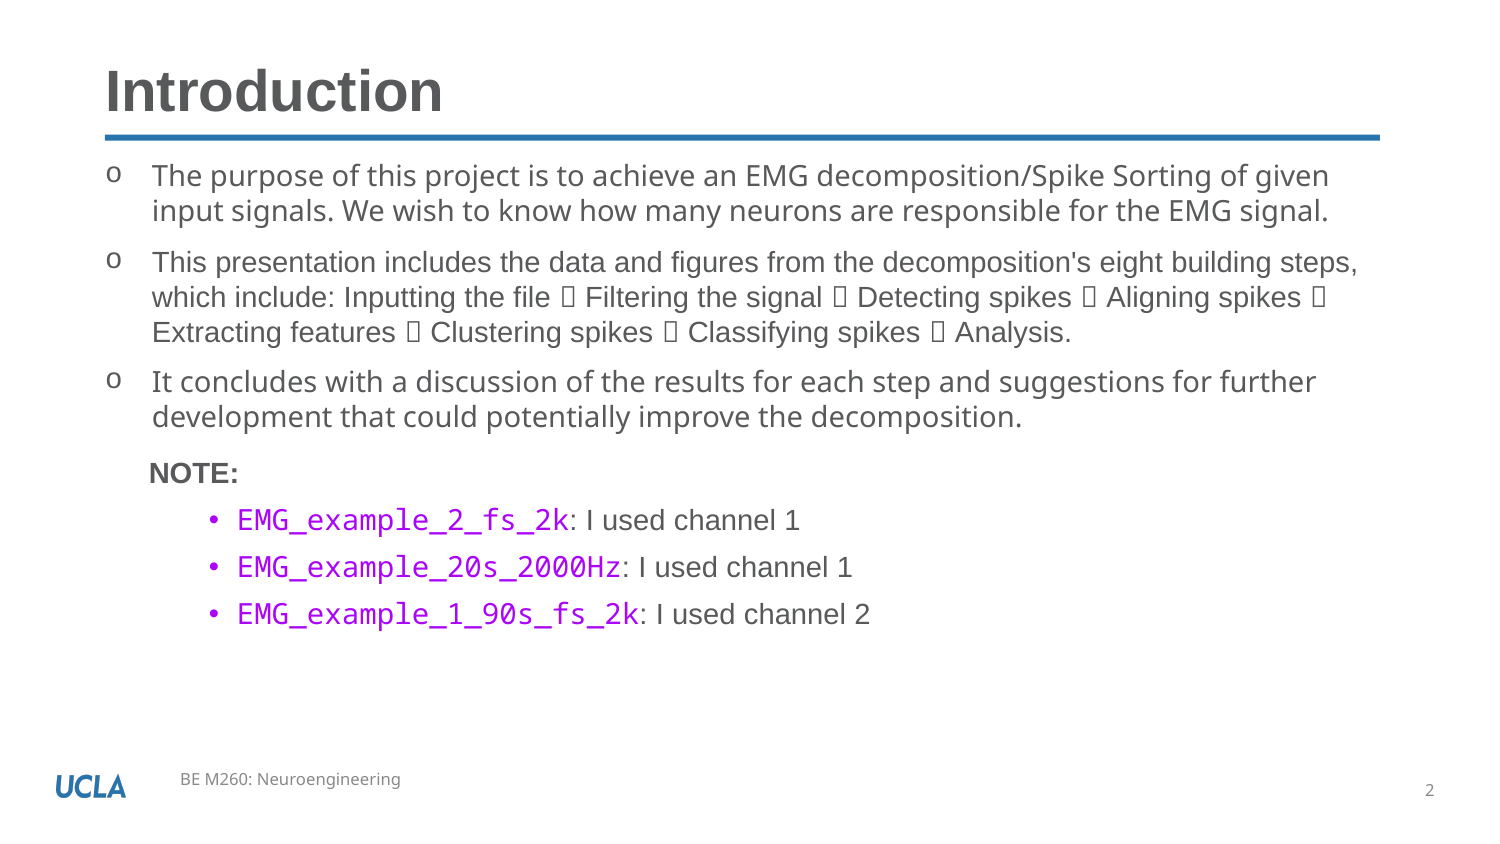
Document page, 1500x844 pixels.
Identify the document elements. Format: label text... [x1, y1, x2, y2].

title Introduction [105, 60, 1380, 125]
picture [56, 774, 126, 798]
slide_number 2 [1425, 780, 1500, 840]
list EMG_example_2_fs_2k: I used channel 1 EMG_example_20s_2000Hz: I used channel 1 EMG_example_1_90s_fs_2k: I used channel 2 [148, 505, 1274, 635]
list NOTE: [148, 454, 1274, 490]
list The purpose of this project is to achieve an EMG decomposition/Spike Sorting of given input signals. We wish to know how many neurons are responsible for the EMG signal. This presentation includes the data and figures from the decomposition's eight building steps, which include: Inputting the file  Filtering the signal  Detecting spikes  Aligning spikes  Extracting features  Clustering spikes  Classifying spikes  Analysis. It concludes with a discussion of the results for each step and suggestions for further development that could potentially improve the decomposition. [105, 157, 1380, 439]
